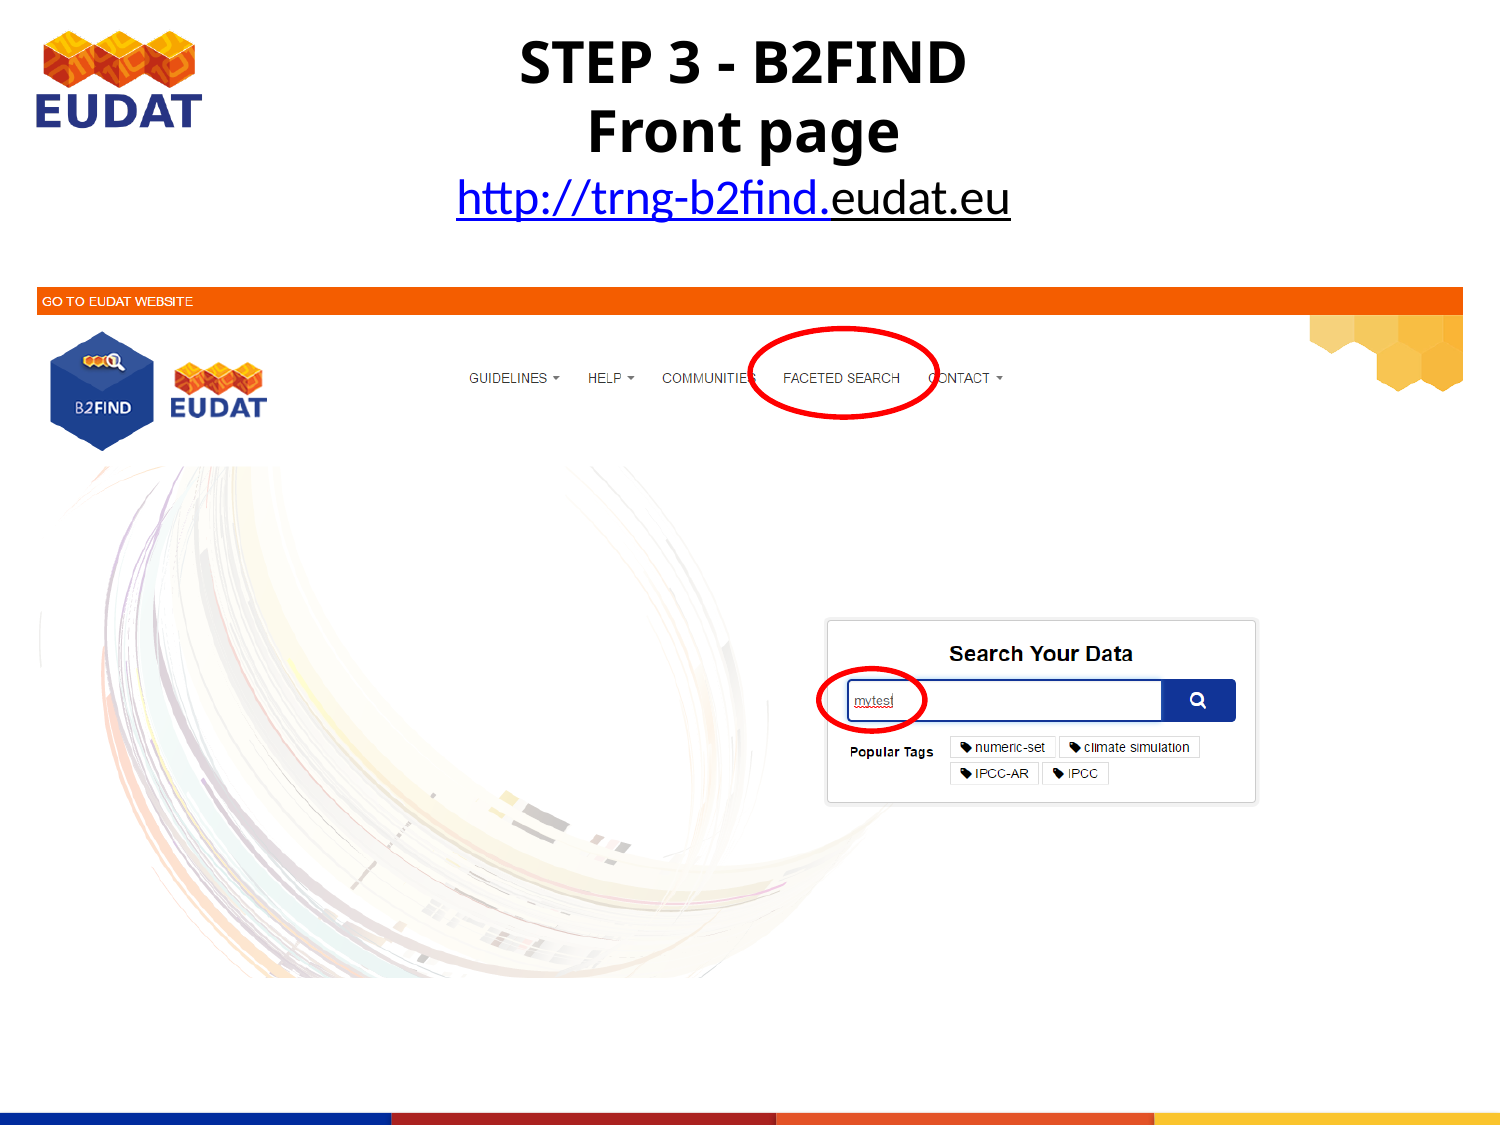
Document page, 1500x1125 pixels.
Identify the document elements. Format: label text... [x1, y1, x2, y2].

picture [37, 287, 1463, 978]
text_box http://trng-b2find.eudat.eu [454, 164, 1042, 225]
text_box STEP 3 - B2FIND Front page [300, 25, 1188, 165]
picture [8, 0, 210, 161]
